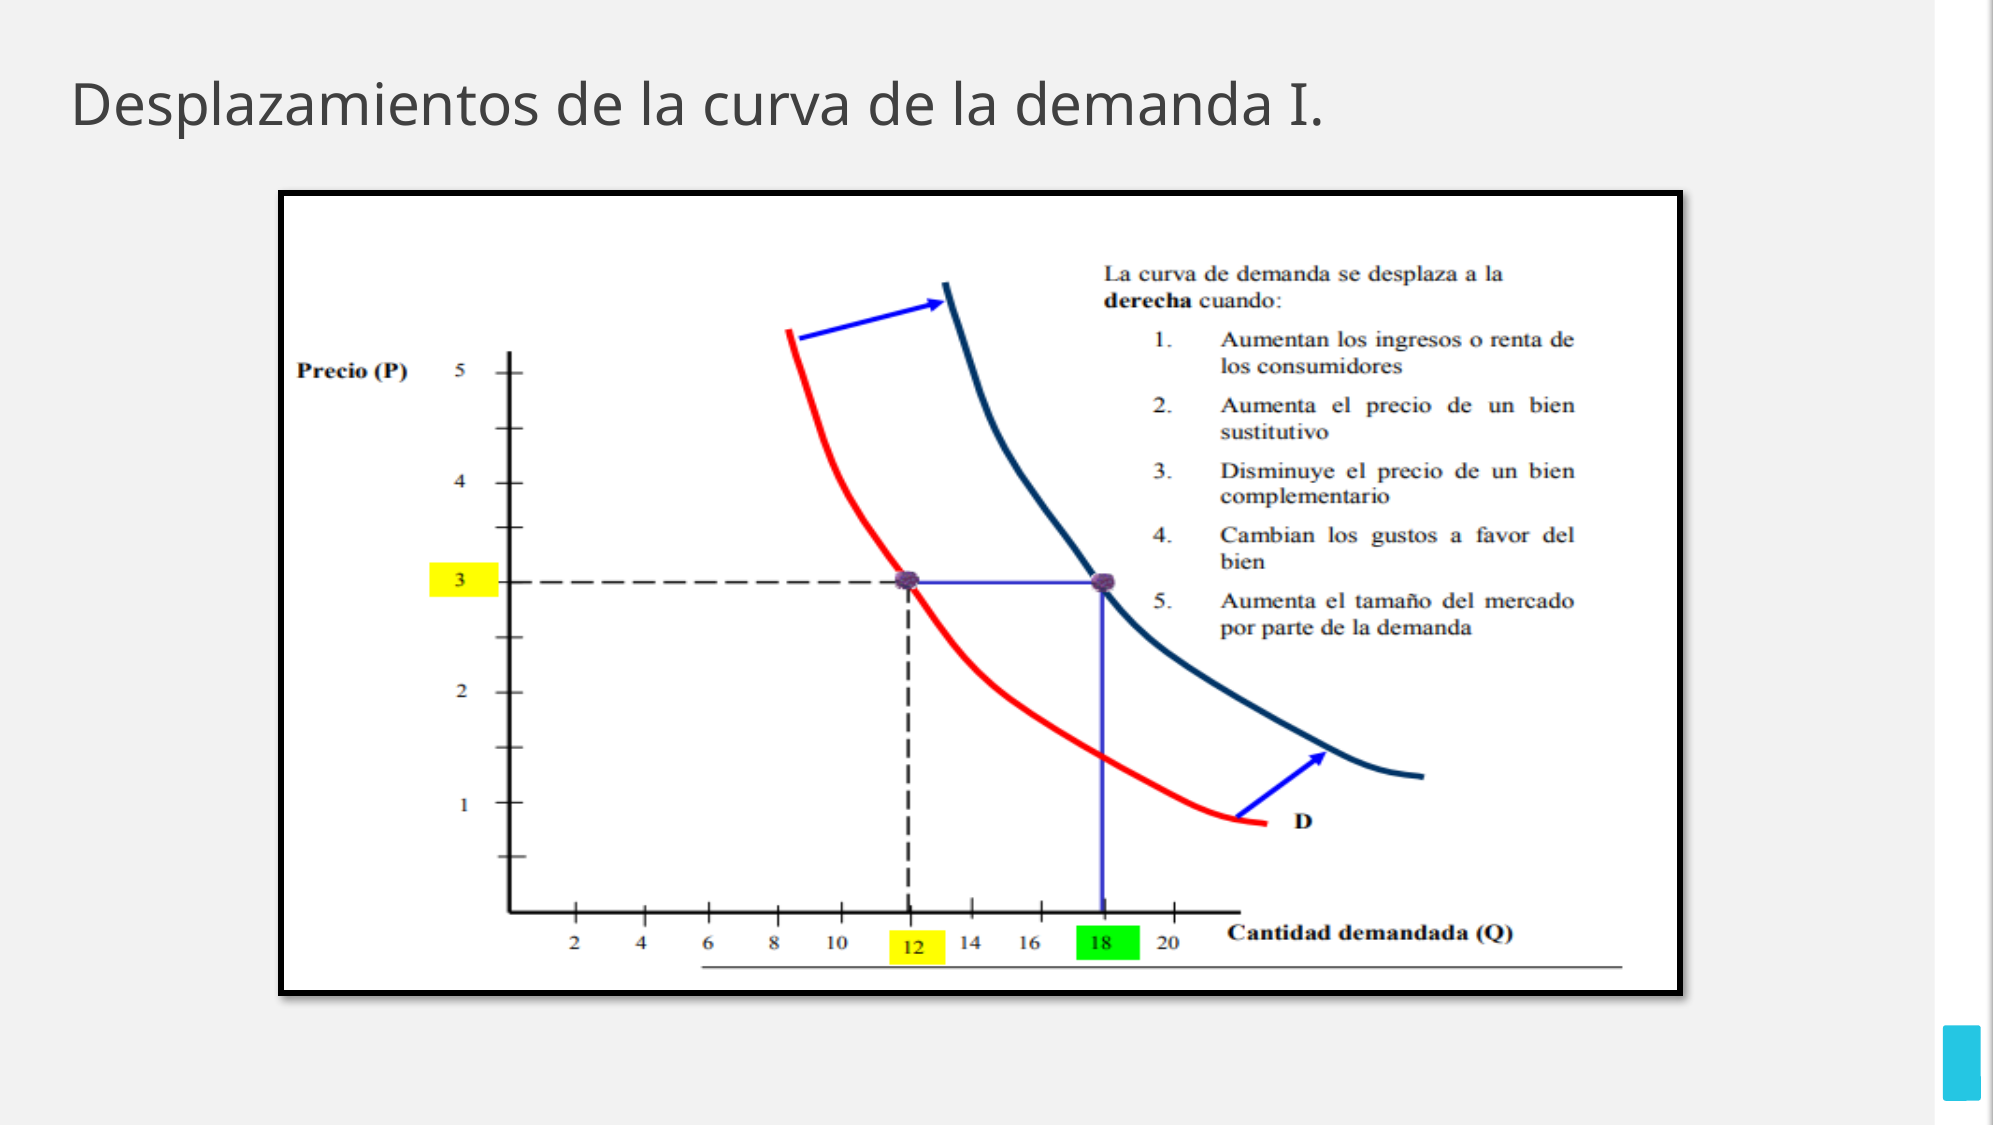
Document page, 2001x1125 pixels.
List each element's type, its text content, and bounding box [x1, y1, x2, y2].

title Desplazamientos de la curva de la demanda I. [70, 70, 1930, 142]
picture [284, 195, 1677, 990]
